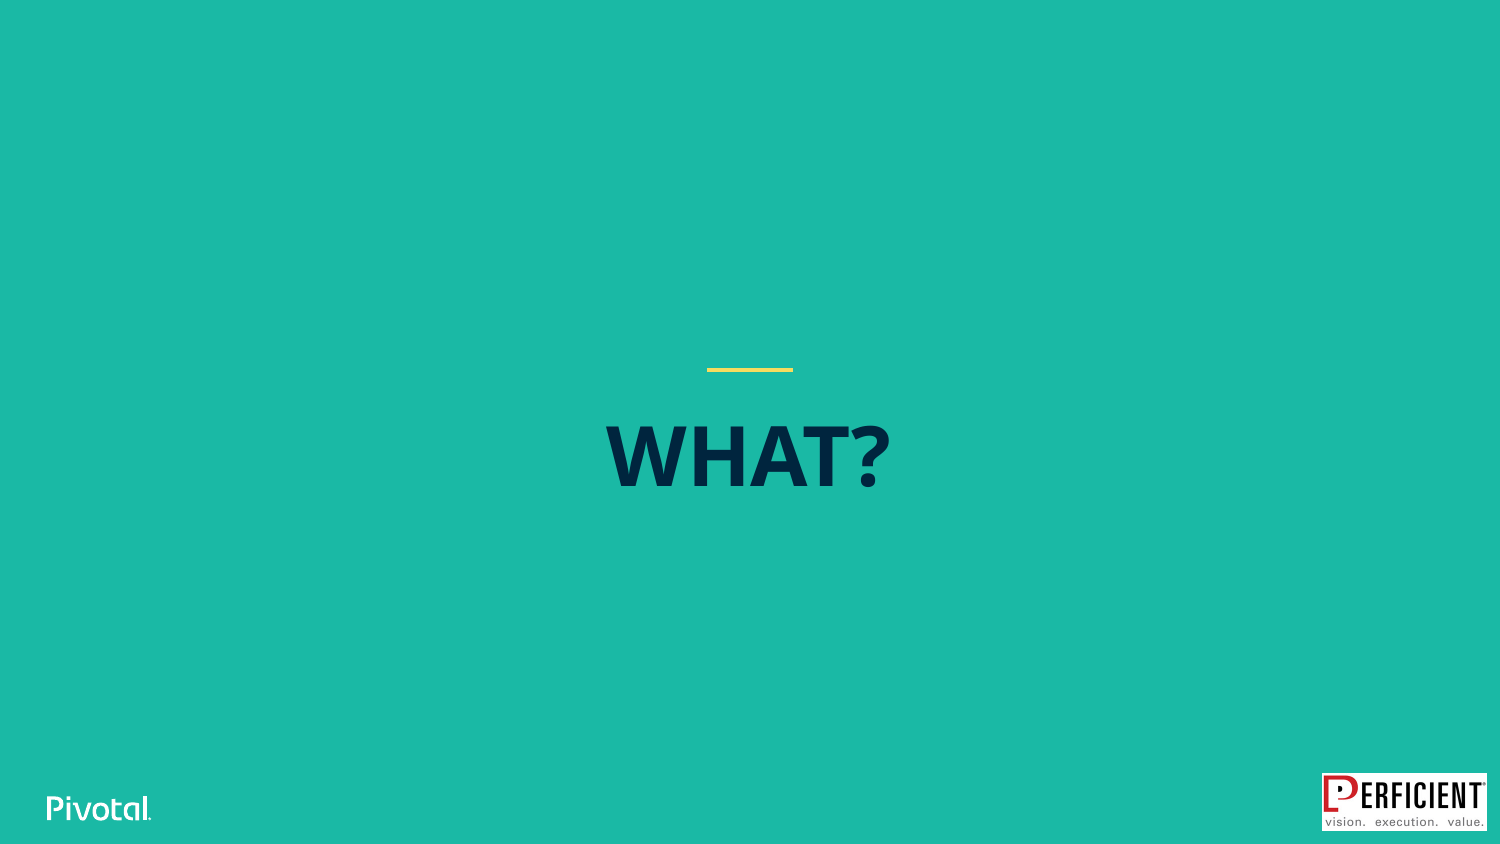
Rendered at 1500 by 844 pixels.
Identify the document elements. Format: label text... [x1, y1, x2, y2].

title WHAT? [109, 387, 1389, 668]
picture [1322, 773, 1487, 831]
